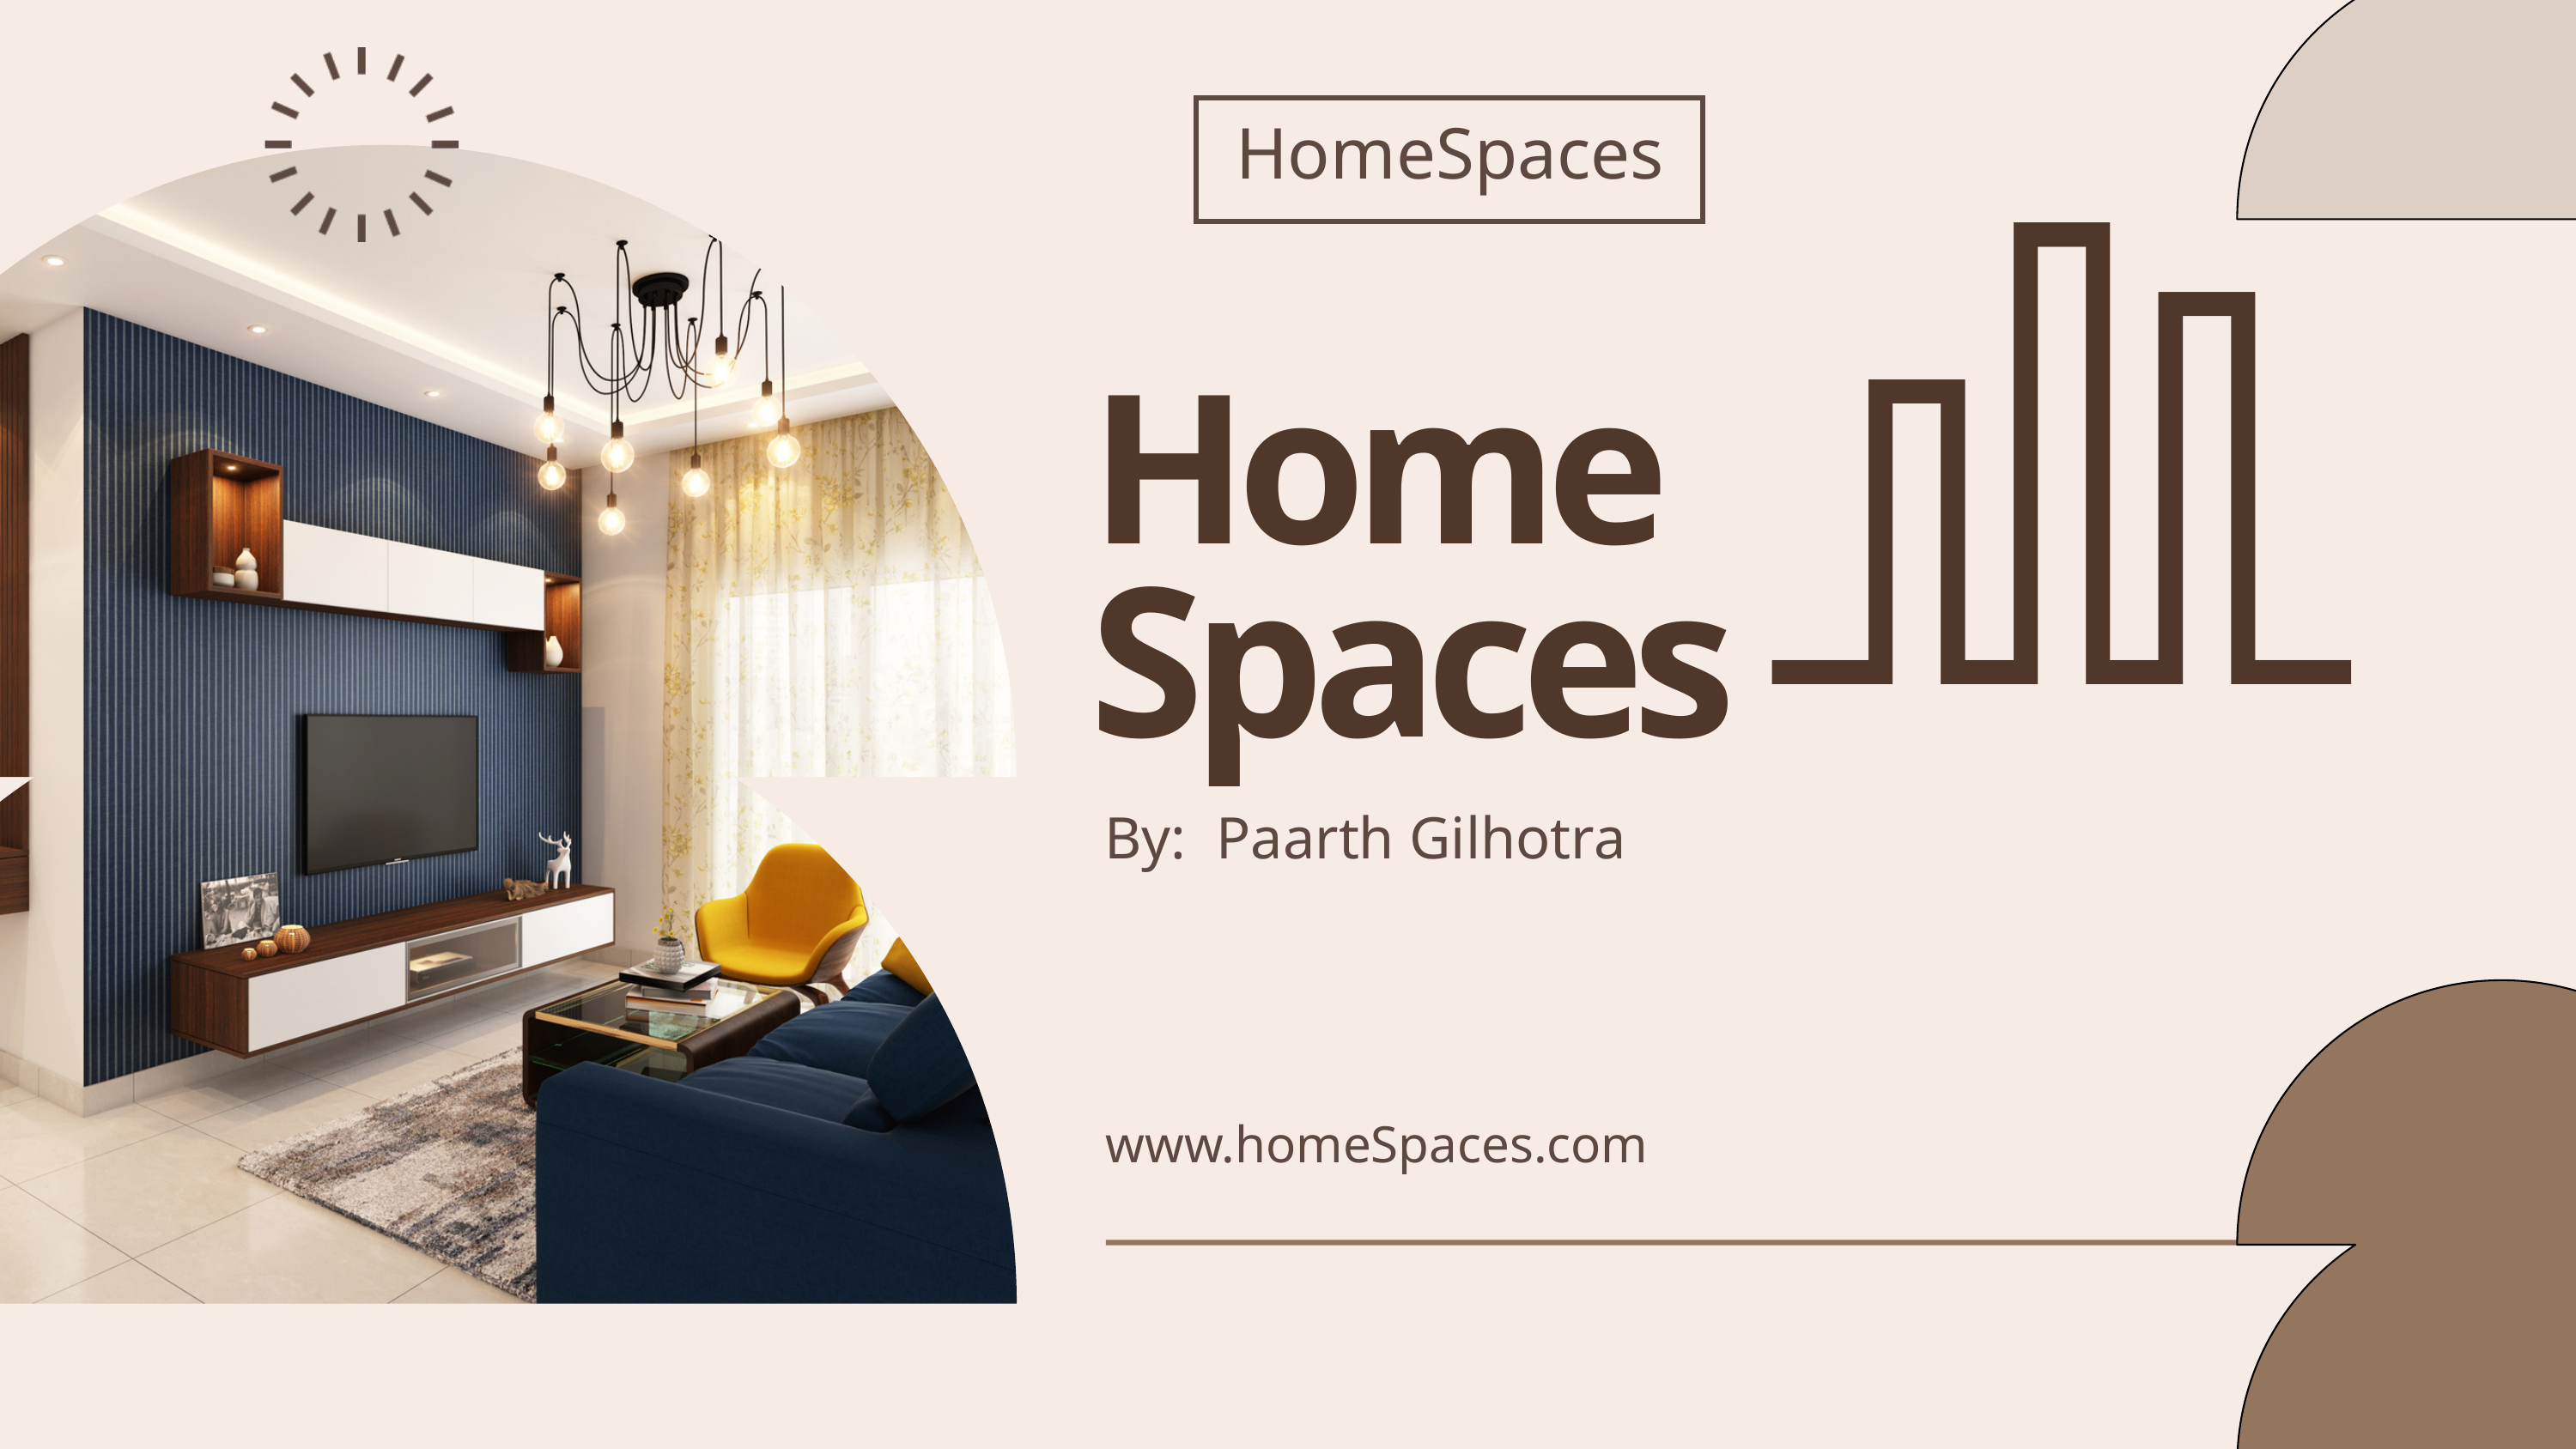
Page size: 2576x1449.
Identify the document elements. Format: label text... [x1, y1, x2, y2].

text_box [1195, 97, 1703, 222]
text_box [2237, 0, 2576, 220]
text_box [264, 47, 459, 142]
text_box www.homeSpaces.com [1105, 1122, 1793, 1173]
text_box [1771, 222, 2352, 392]
text_box By: Paarth Gilhotra [1104, 813, 2087, 871]
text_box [2237, 979, 2576, 1449]
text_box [0, 144, 1018, 1304]
text_box Home Spaces [1091, 392, 2400, 779]
